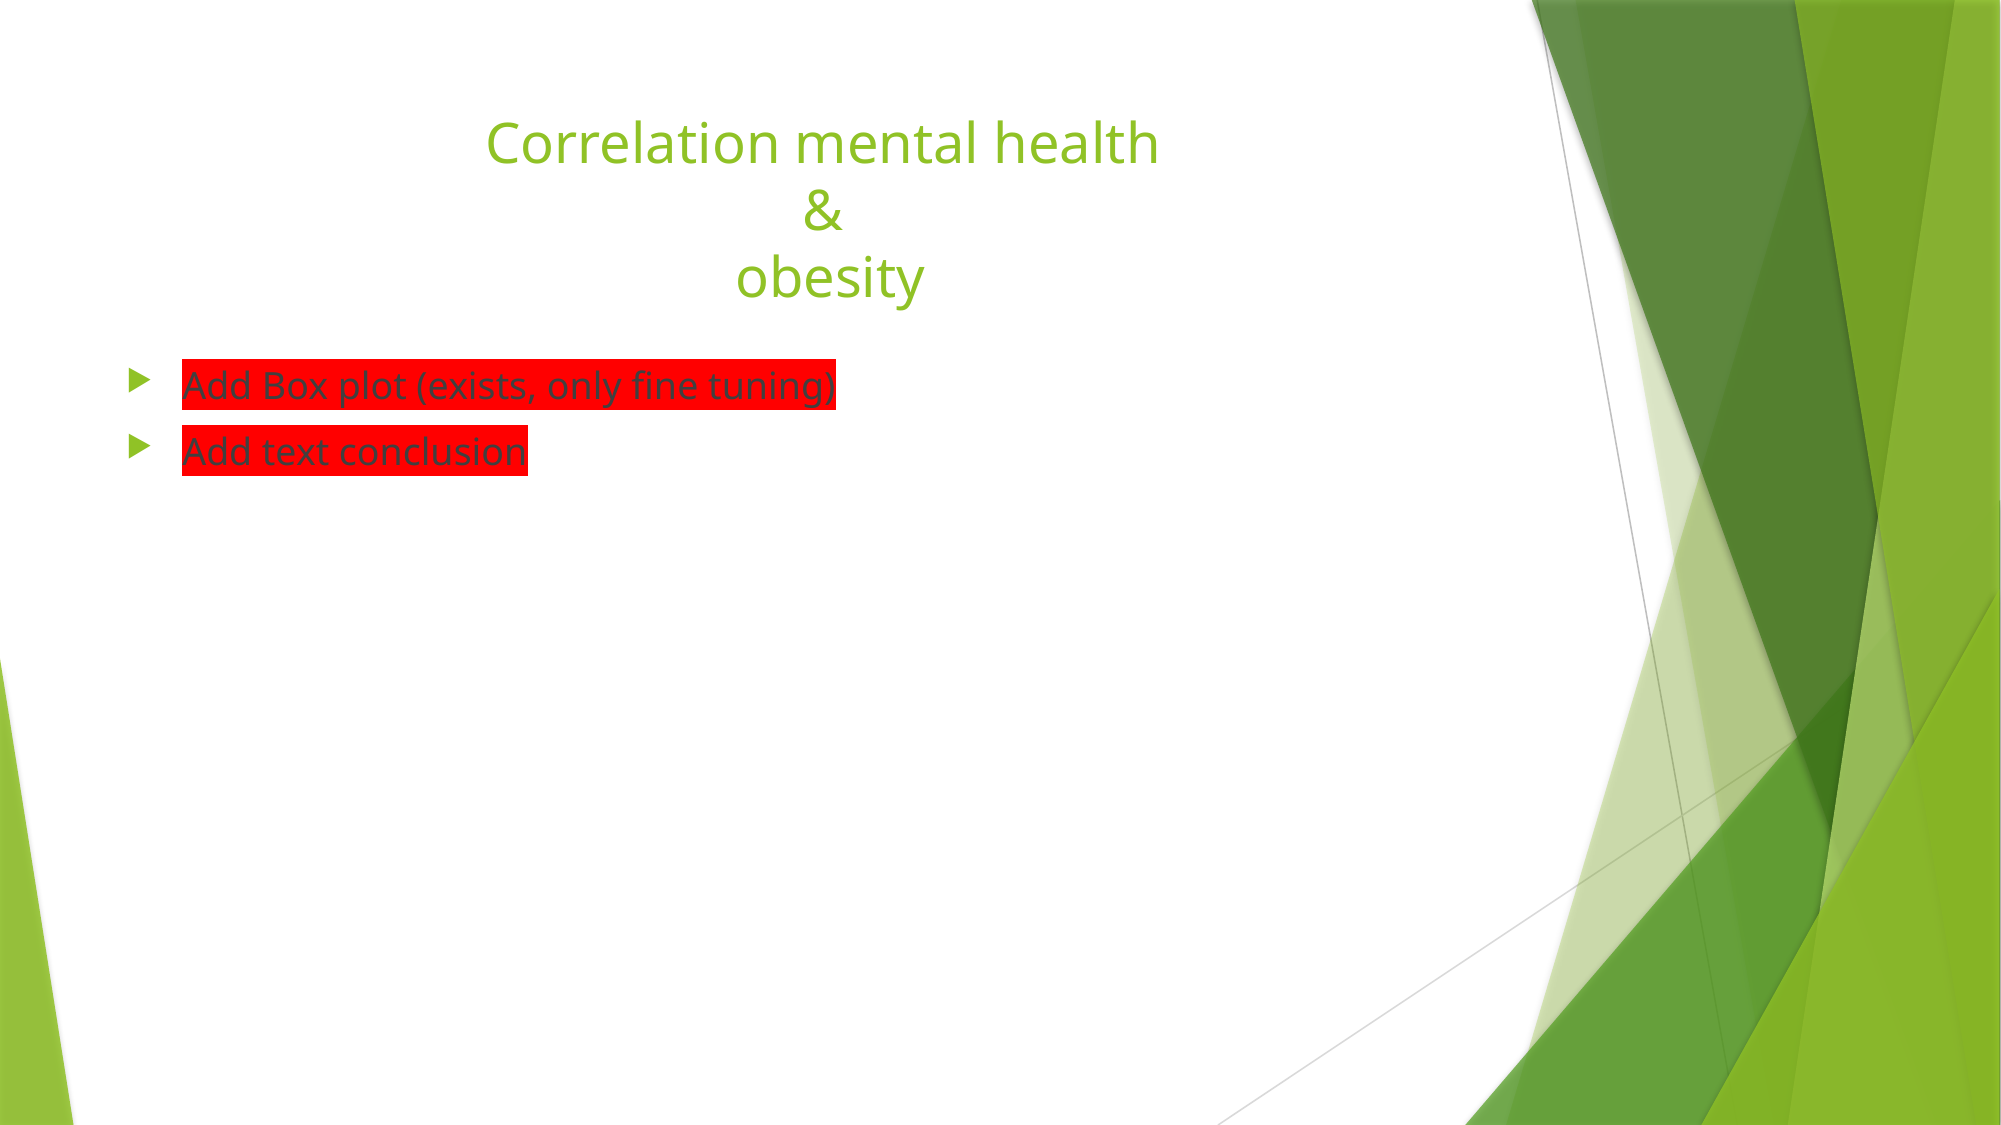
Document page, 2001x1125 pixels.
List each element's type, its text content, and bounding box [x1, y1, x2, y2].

title Correlation mental health & obesity [111, 99, 1550, 317]
list Add Box plot (exists, only fine tuning) Add text conclusion [111, 354, 1522, 992]
